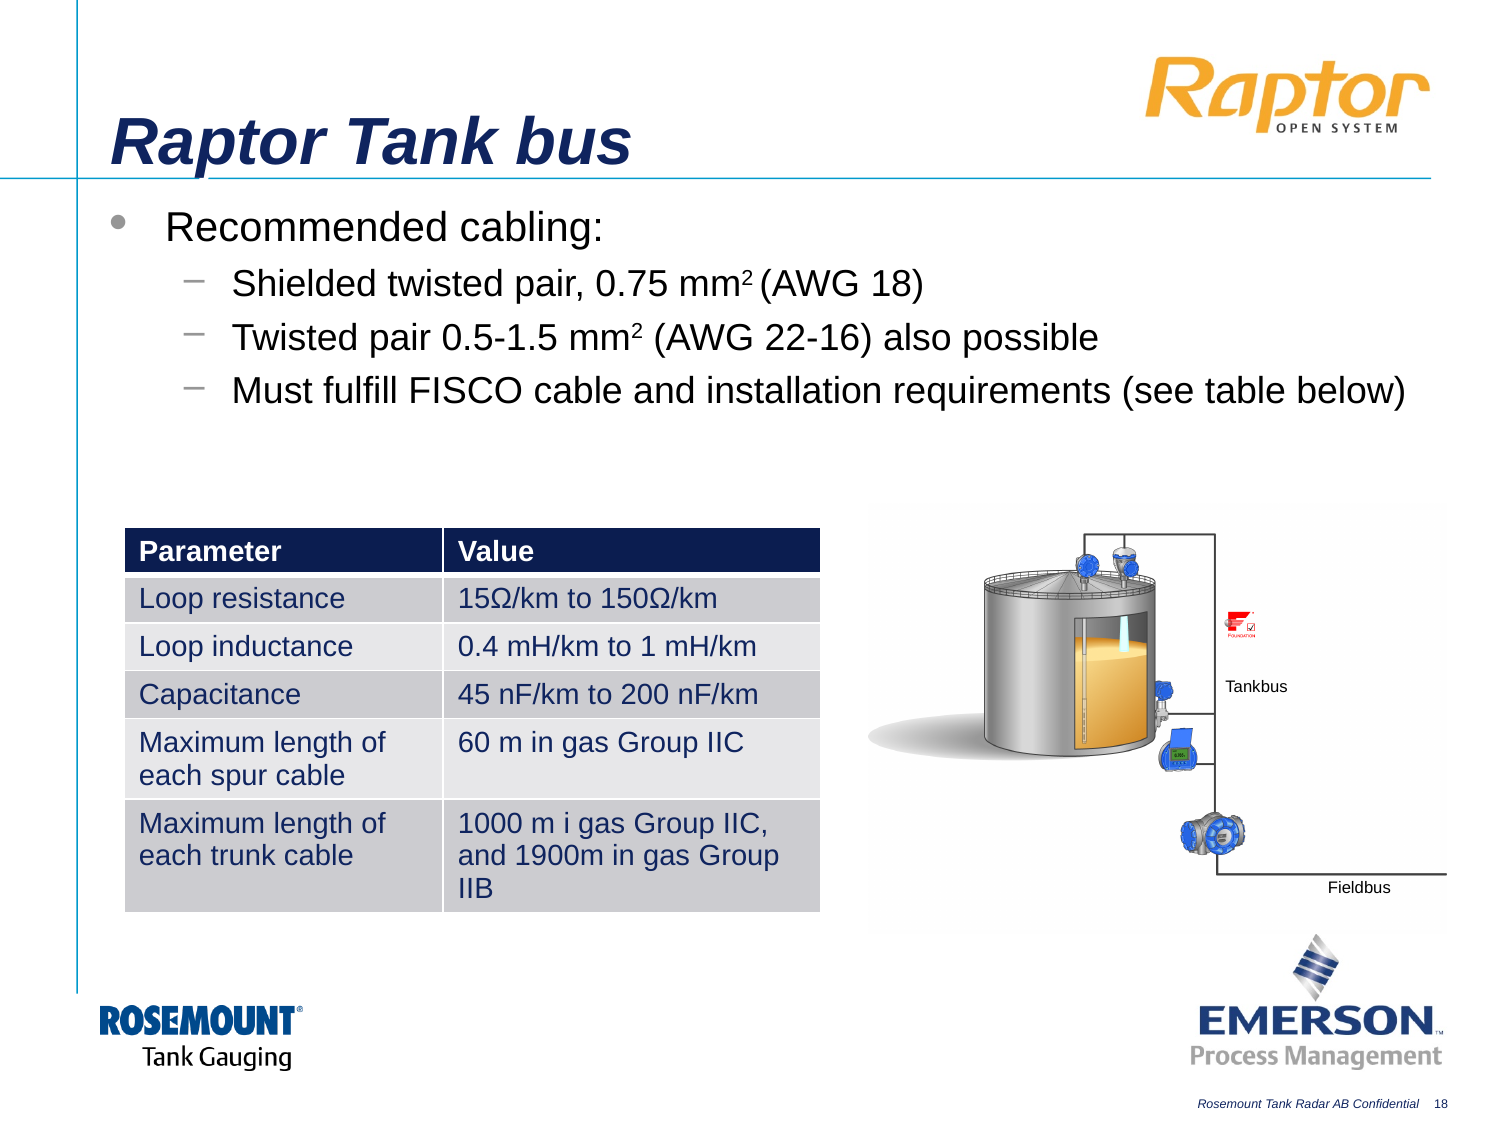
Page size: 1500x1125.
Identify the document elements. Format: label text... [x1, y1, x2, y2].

table_header Parameter [125, 528, 442, 572]
table_cell Maximum length of each spur cable [125, 719, 442, 798]
table_cell Capacitance [125, 671, 442, 718]
title Raptor Tank bus [95, 66, 1342, 186]
picture [1139, 54, 1436, 135]
table_cell 15Ω/km to 150Ω/km [444, 578, 820, 622]
slide_number 18 [1412, 1095, 1449, 1109]
table_cell 60 m in gas Group IIC [444, 719, 820, 798]
table_cell 1000 m i gas Group IIC, and 1900m in gas Group IIB [444, 800, 820, 912]
table_cell 0.4 mH/km to 1 mH/km [444, 624, 820, 670]
table_cell Maximum length of each trunk cable [125, 800, 442, 912]
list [867, 503, 1448, 934]
list Recommended cabling: Shielded twisted pair, 0.75 mm2 (AWG 18) Twisted pair 0.5-1.5 mm2 (AWG 22-16) also possible Must fulfill FISCO cable and installation requirements (see table below) [93, 197, 1424, 516]
table_header Value [444, 528, 820, 572]
table_cell Loop inductance [125, 624, 442, 670]
picture [100, 1005, 303, 1071]
picture [1173, 905, 1461, 1098]
table_cell 45 nF/km to 200 nF/km [444, 671, 820, 718]
table_cell Loop resistance [125, 578, 442, 622]
